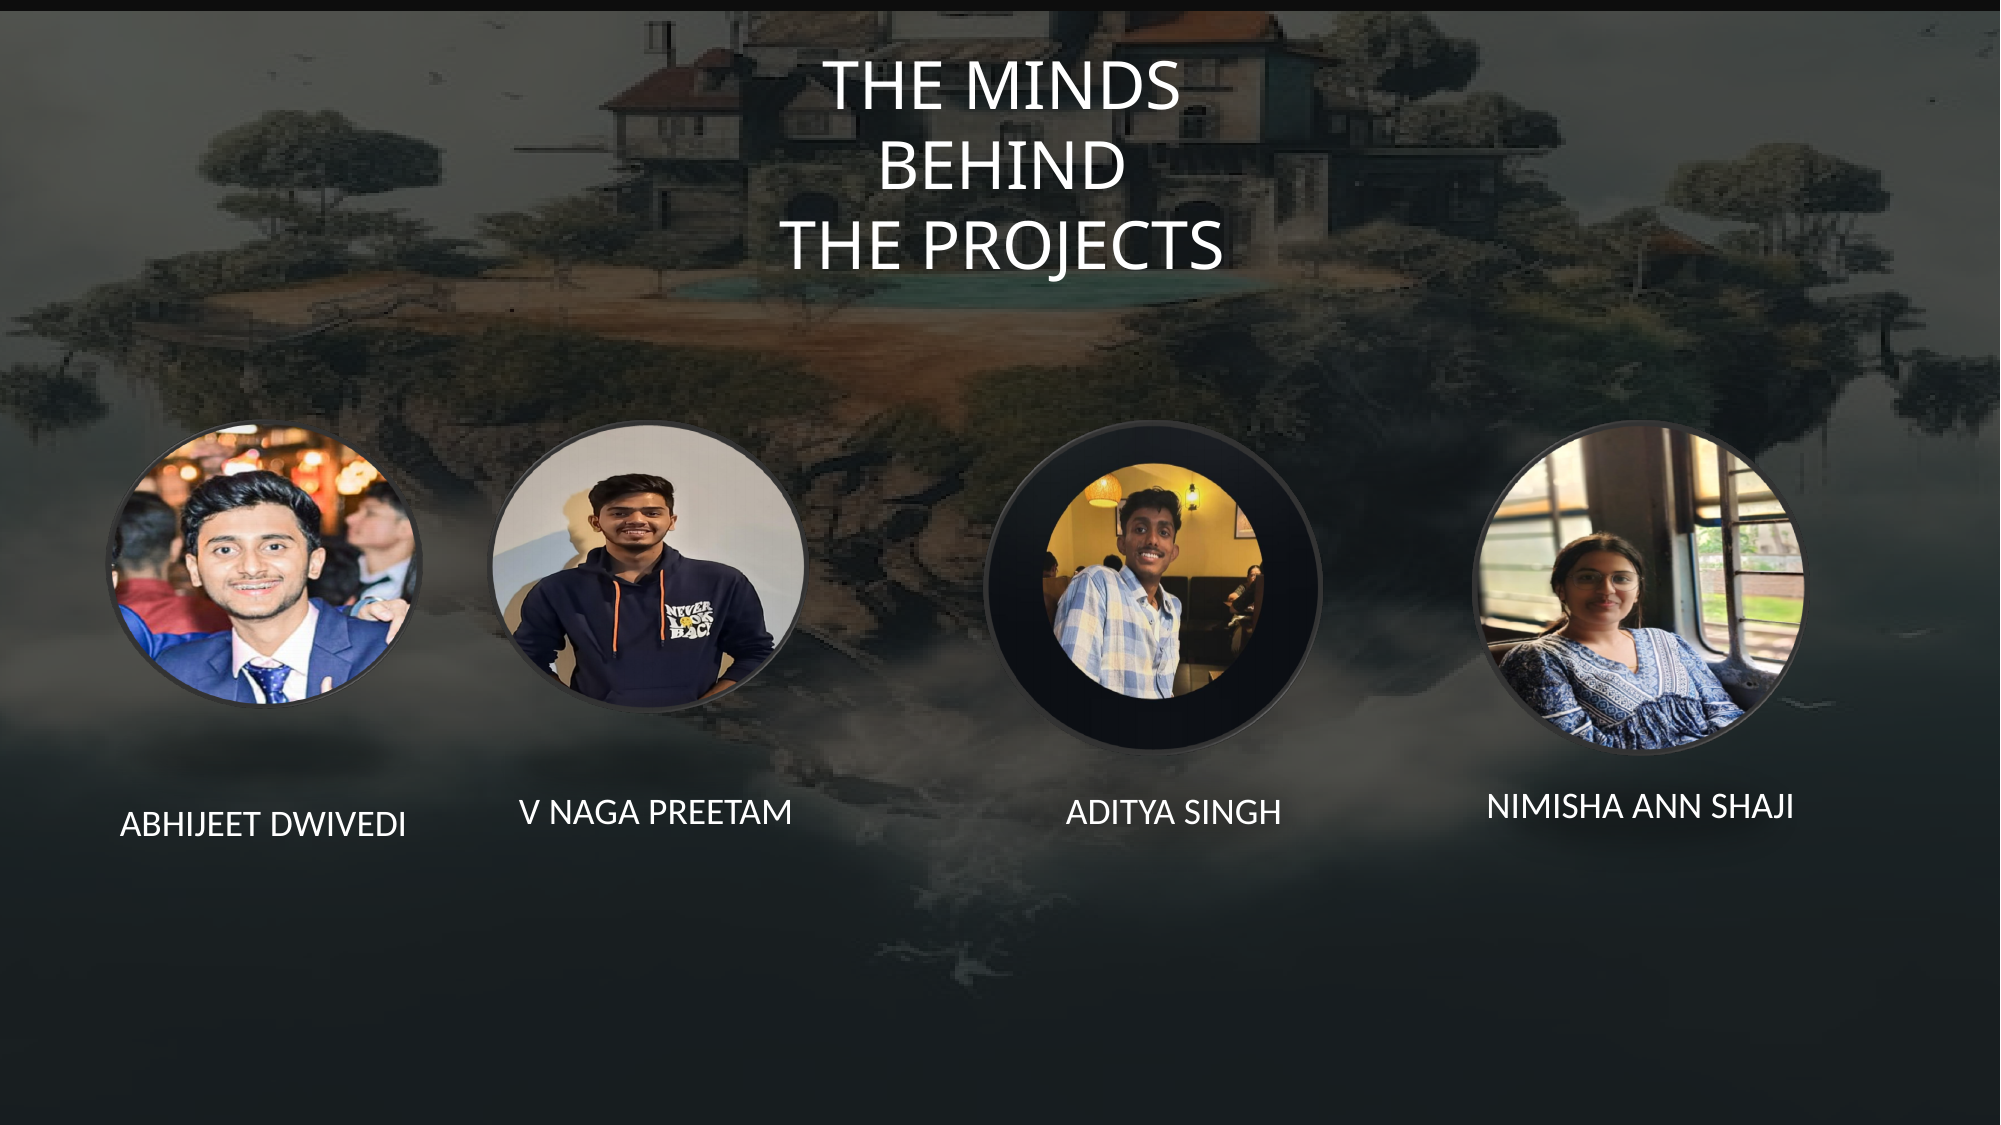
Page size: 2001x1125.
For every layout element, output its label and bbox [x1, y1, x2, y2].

list [0, 11, 2000, 1125]
picture [982, 418, 1324, 883]
picture [486, 418, 810, 826]
picture [1470, 418, 1811, 883]
picture [101, 418, 426, 810]
